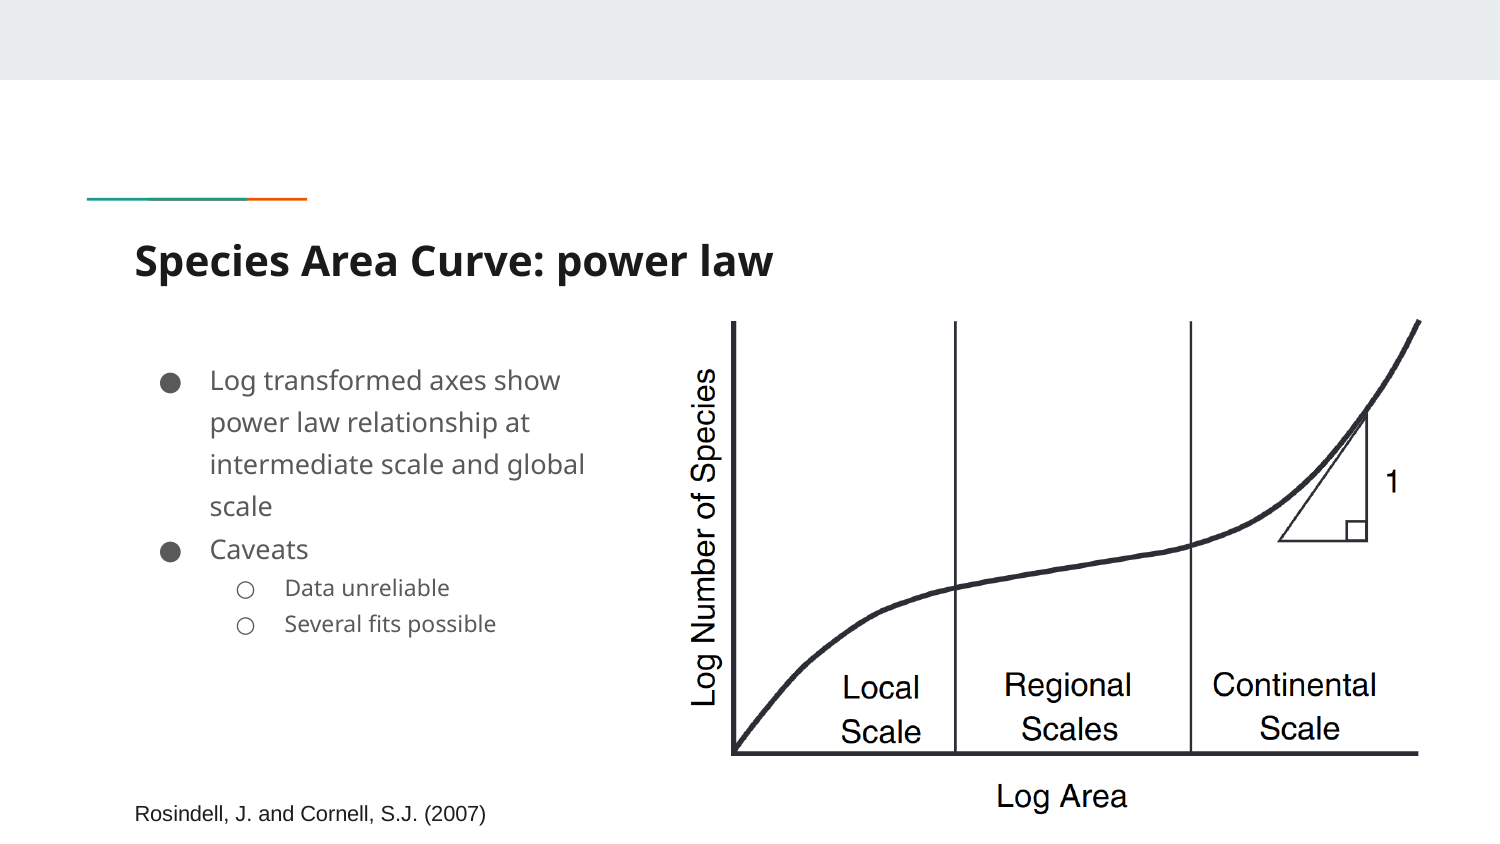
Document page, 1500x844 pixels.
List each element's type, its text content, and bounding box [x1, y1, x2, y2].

list Log transformed axes show power law relationship at intermediate scale and global scale Caveats Data unreliable Several fits possible [119, 341, 654, 712]
text_box Rosindell, J. and Cornell, S.J. (2007) [119, 786, 1458, 839]
picture [686, 303, 1438, 819]
title Species Area Curve: power law [119, 216, 1381, 305]
